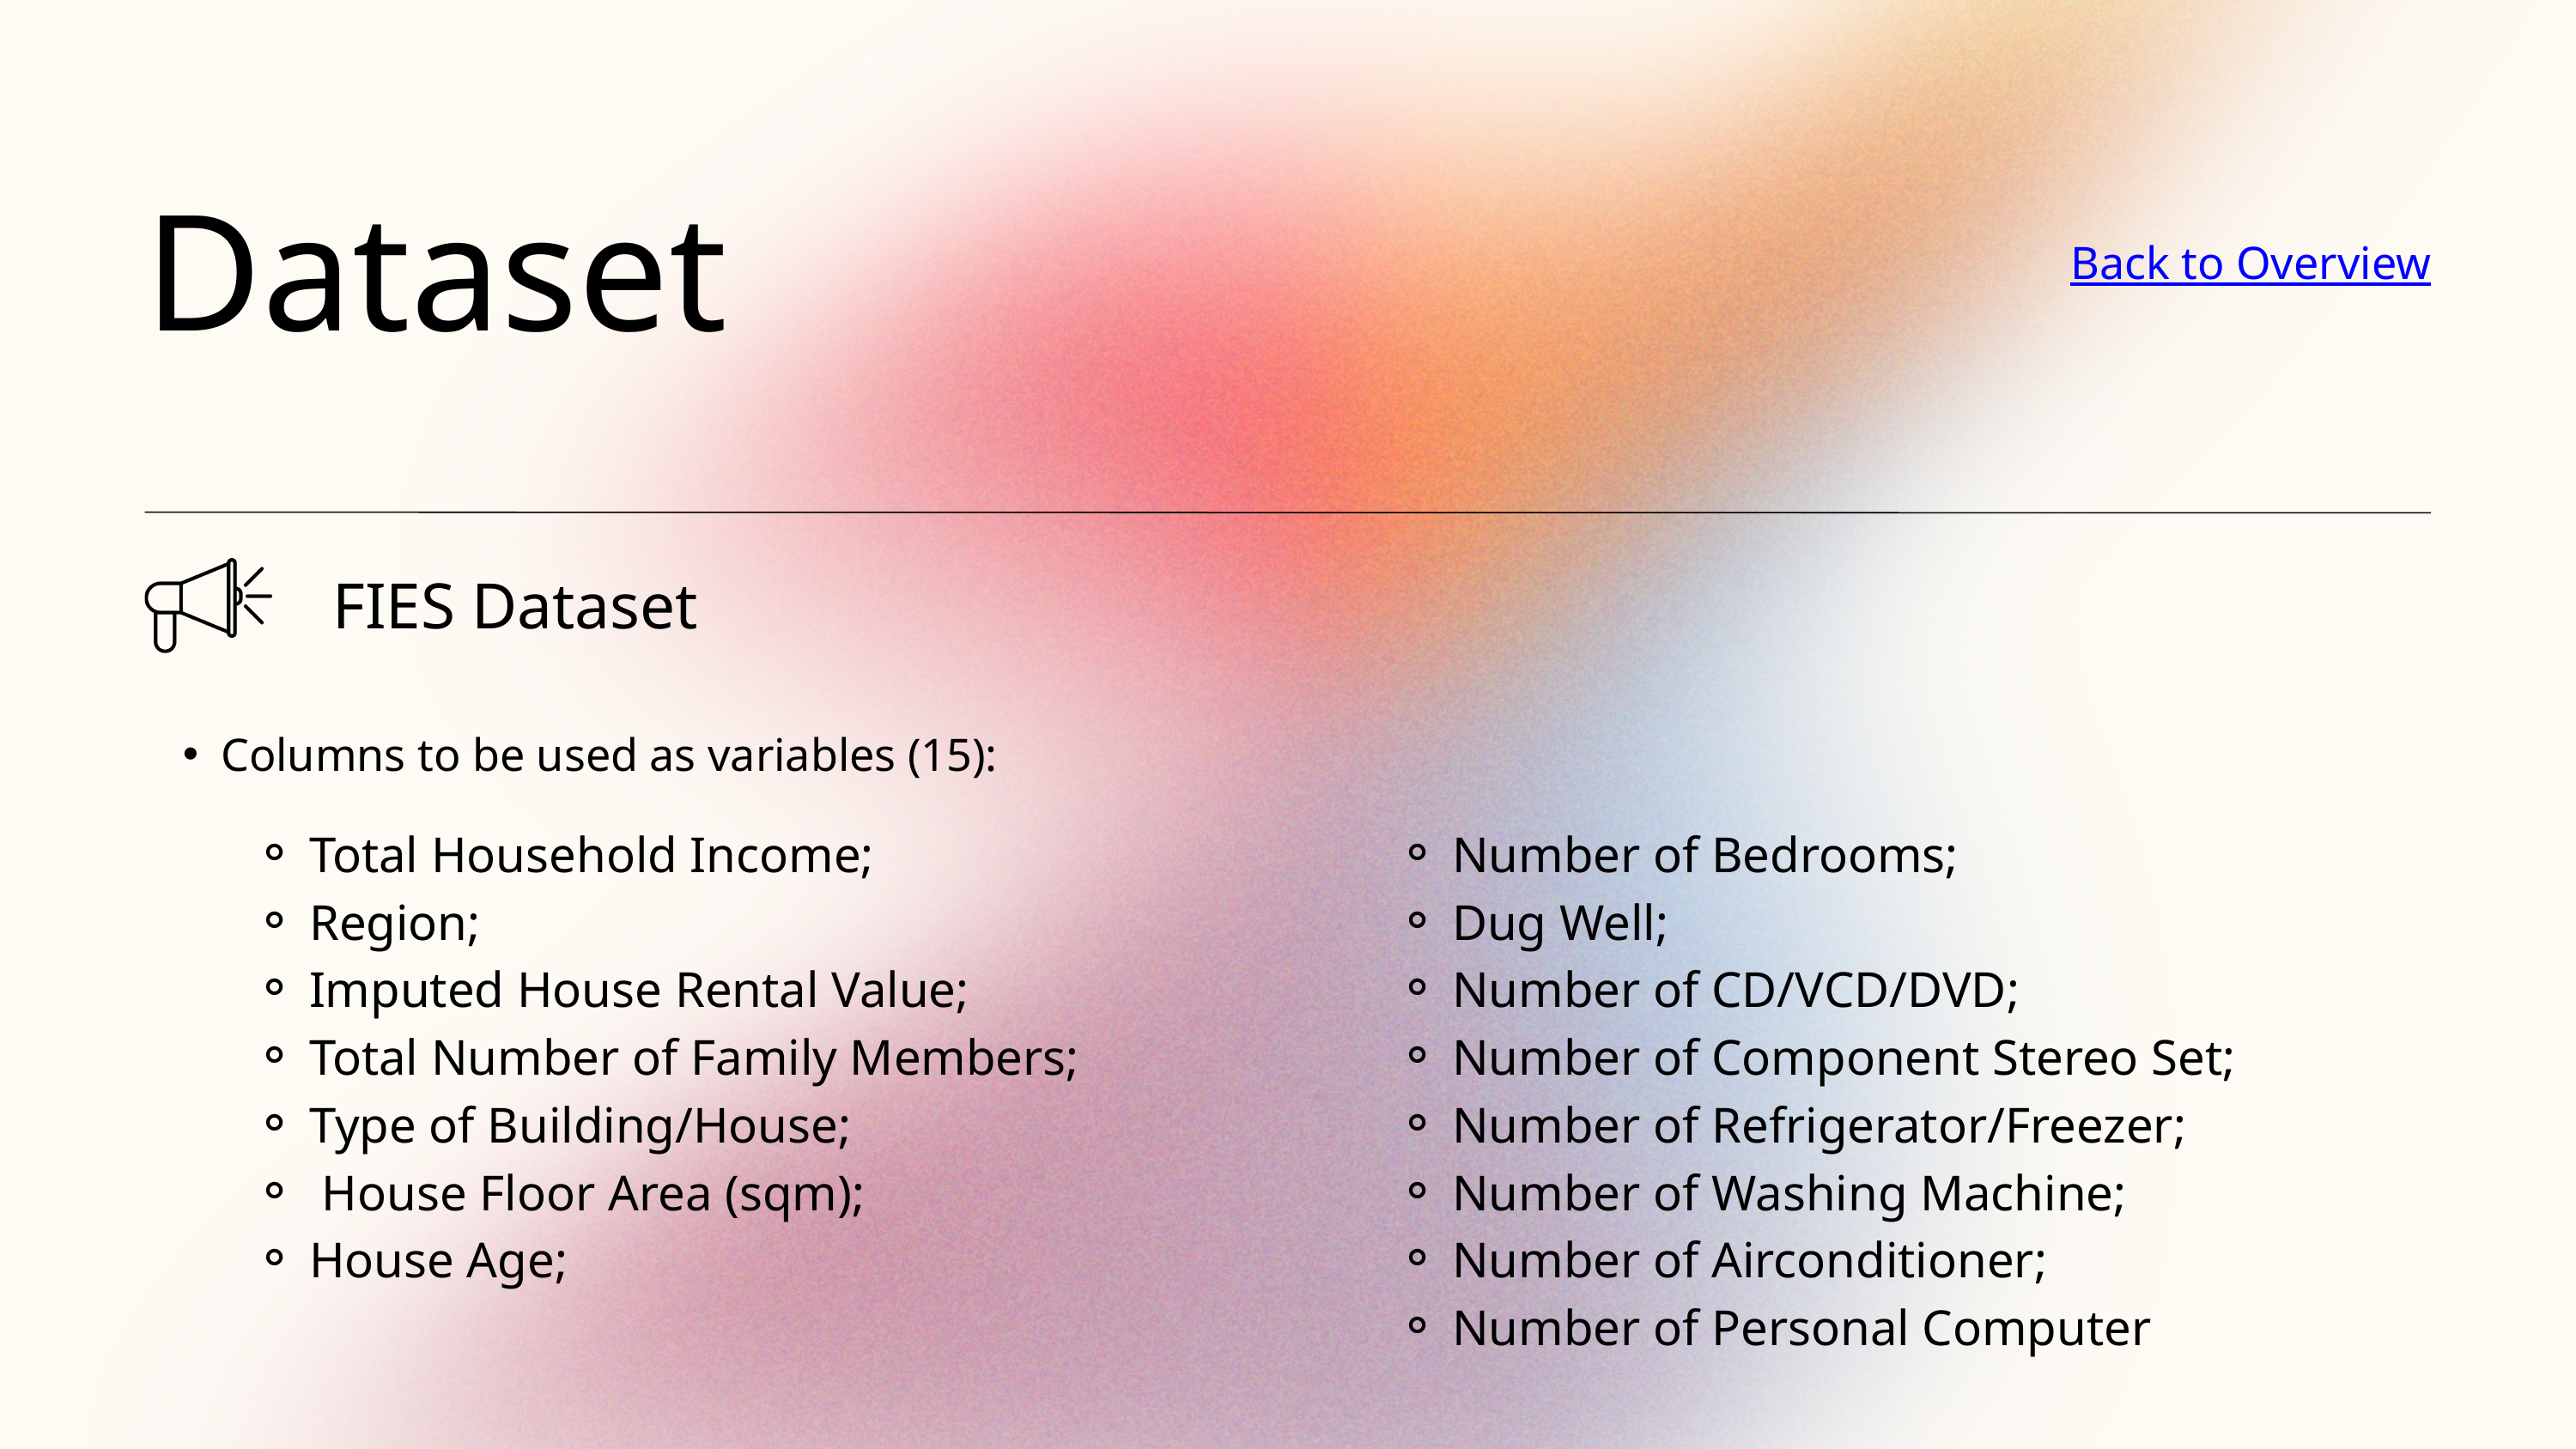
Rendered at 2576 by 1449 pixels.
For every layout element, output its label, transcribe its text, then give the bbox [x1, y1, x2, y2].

text_box Total Household Income; Region; Imputed House Rental Value; Total Number of Family Members; Type of Building/House; House Floor Area (sqm); House Age; [144, 814, 1288, 1355]
text_box Dataset [144, 170, 1269, 364]
text_box FIES Dataset [332, 566, 929, 642]
text_box Number of Bedrooms; Dug Well; Number of CD/VCD/DVD; Number of Component Stereo Set; Number of Refrigerator/Freezer; Number of Washing Machine; Number of Airconditioner; Number of Personal Computer [1288, 814, 2432, 1423]
text_box [81, 1119, 2330, 1449]
text_box [144, 558, 272, 653]
text_box [203, 0, 2576, 889]
text_box Back to Overview [1975, 237, 2432, 296]
text_box Columns to be used as variables (15): [144, 717, 1020, 780]
